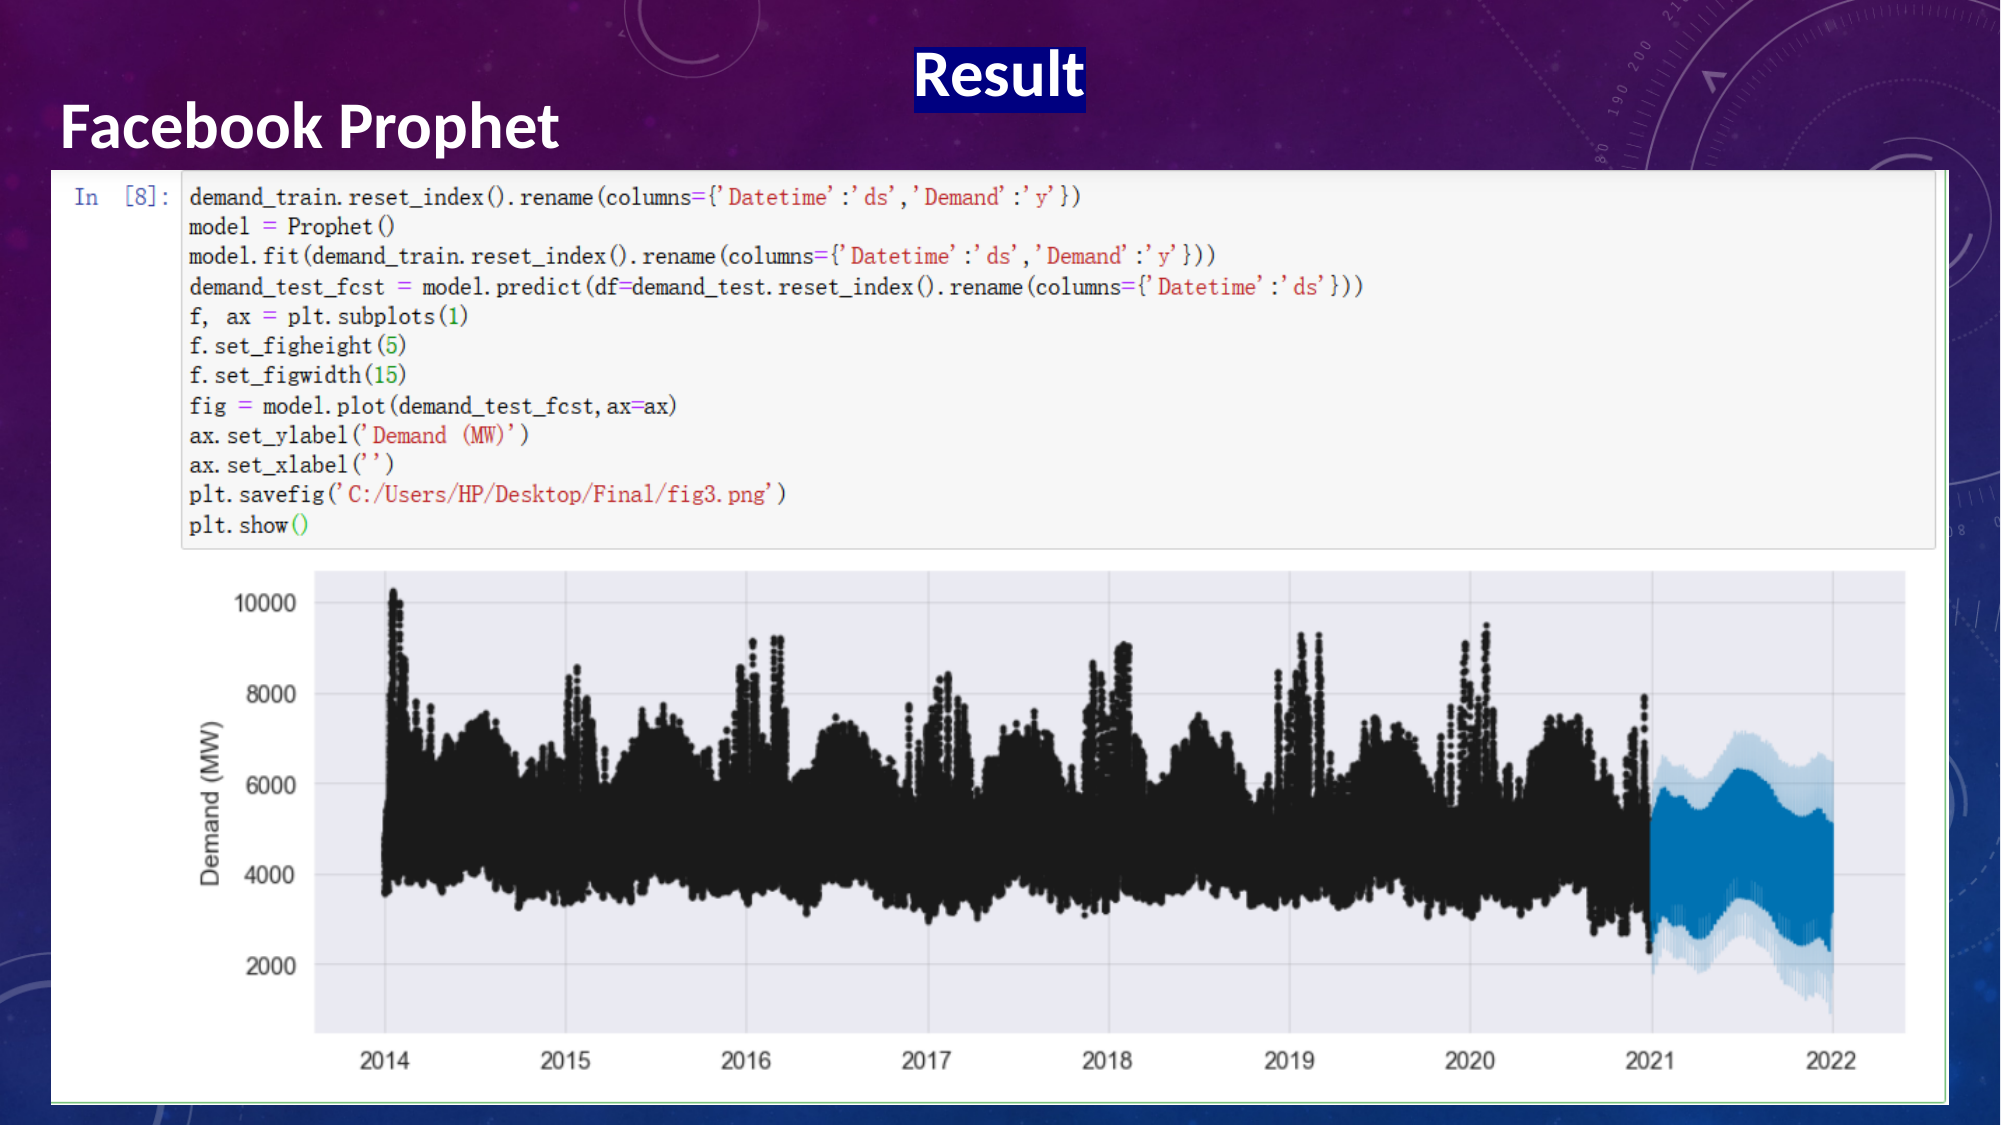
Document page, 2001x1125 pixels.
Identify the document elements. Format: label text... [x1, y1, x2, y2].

picture [0, 0, 2001, 1125]
text_box Result [833, 22, 1167, 118]
text_box Facebook Prophet [46, 74, 604, 170]
